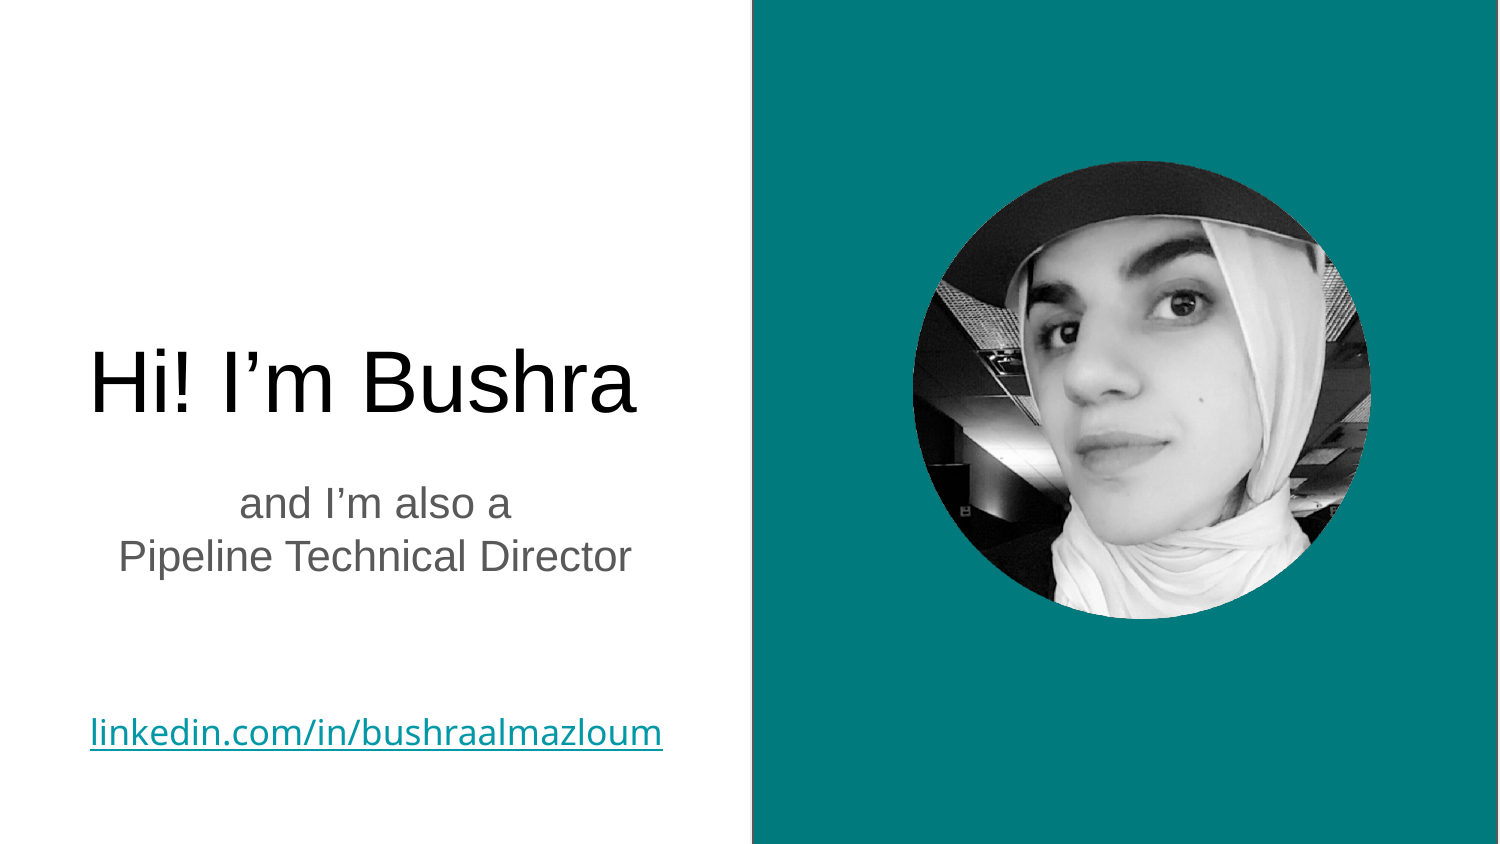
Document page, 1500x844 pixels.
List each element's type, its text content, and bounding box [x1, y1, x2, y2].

text_box [753, 0, 1497, 844]
subtitle and I’m also a Pipeline Technical Director [43, 459, 708, 663]
picture [912, 160, 1373, 621]
text_box linkedin.com/in/bushraalmazloum [0, 695, 754, 774]
title Hi! I’m Bushra [43, 202, 708, 446]
